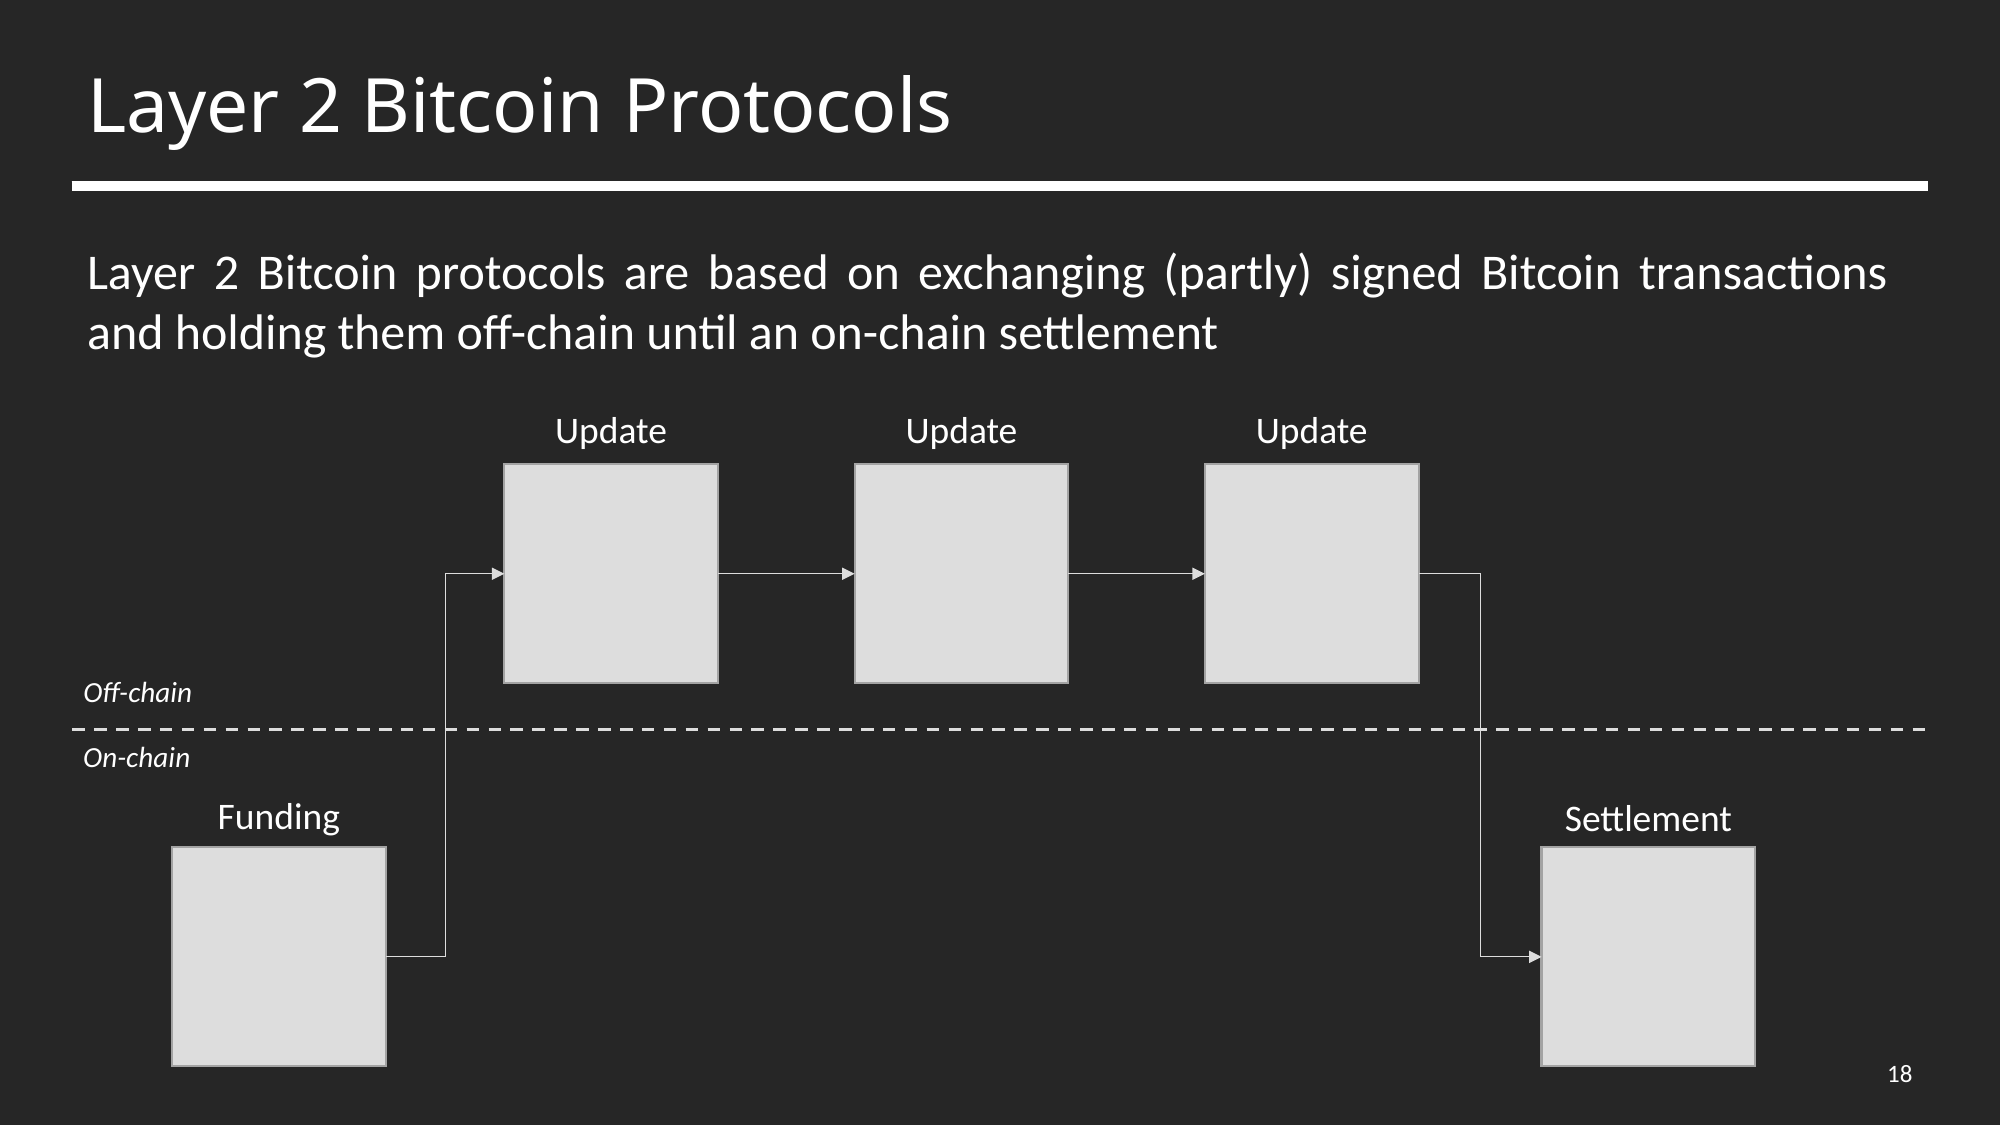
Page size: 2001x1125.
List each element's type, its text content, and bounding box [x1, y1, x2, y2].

text_box Off-chain [68, 666, 219, 716]
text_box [385, 573, 505, 957]
text_box Layer 2 Bitcoin protocols are based on exchanging (partly) signed Bitcoin transactions and holding them off-chain until an on-chain settlement [72, 231, 1903, 367]
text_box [1541, 786, 1756, 1067]
text_box On-chain [68, 731, 219, 782]
text_box Update [854, 399, 1069, 459]
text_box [1204, 399, 1419, 684]
text_box [503, 463, 719, 684]
title Layer 2 Bitcoin Protocols [72, 59, 1929, 165]
slide_number 18 [1767, 1042, 1928, 1103]
text_box Update [504, 399, 719, 459]
text_box [854, 463, 1069, 684]
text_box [1418, 573, 1542, 957]
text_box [171, 784, 386, 1067]
